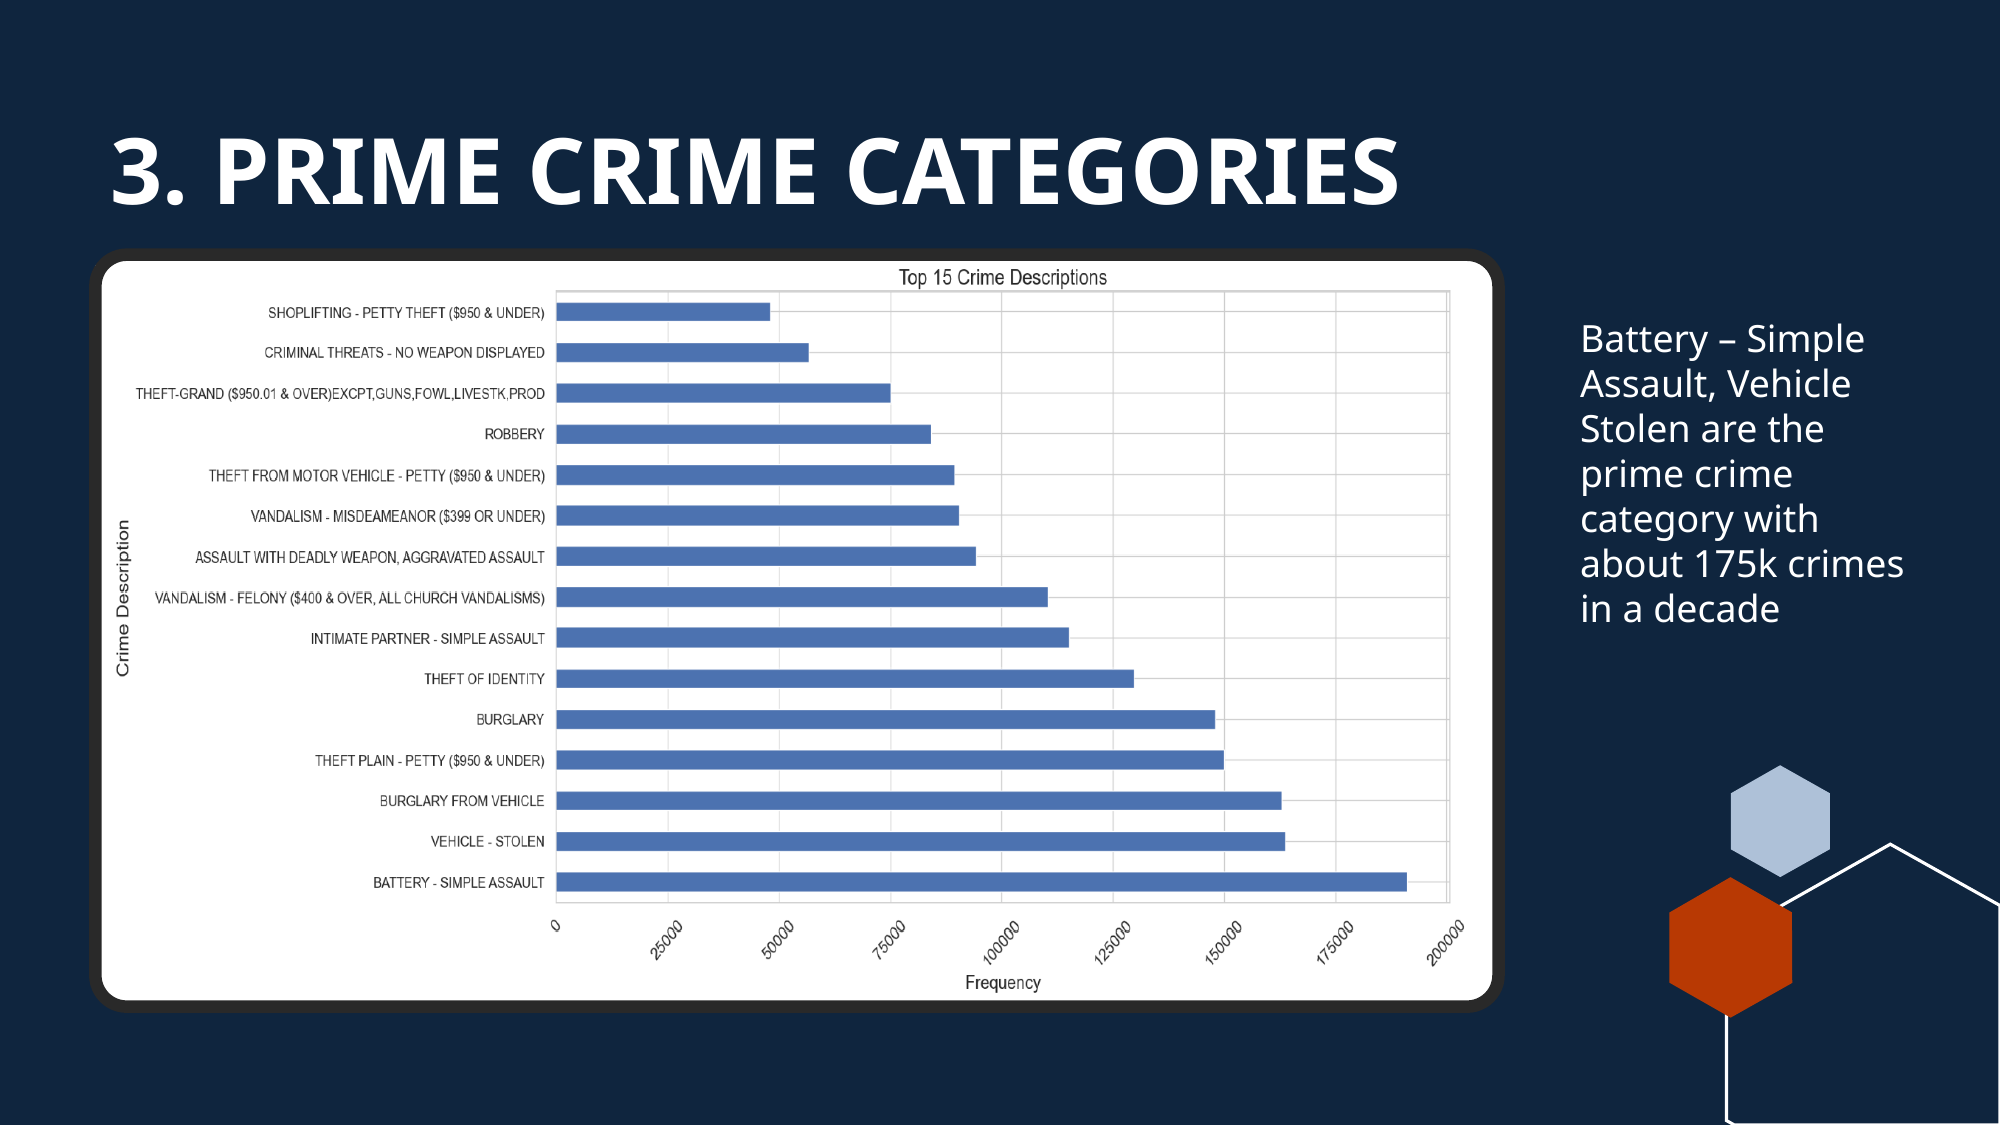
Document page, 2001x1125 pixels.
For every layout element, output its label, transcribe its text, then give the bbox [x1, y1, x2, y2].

title 3. PRIME CRIME CATEGORIES [95, 118, 1882, 352]
picture [95, 254, 1499, 1007]
footer Battery – Simple Assault, Vehicle Stolen are the prime crime category with about 175k crimes in a decade [1565, 264, 1946, 681]
